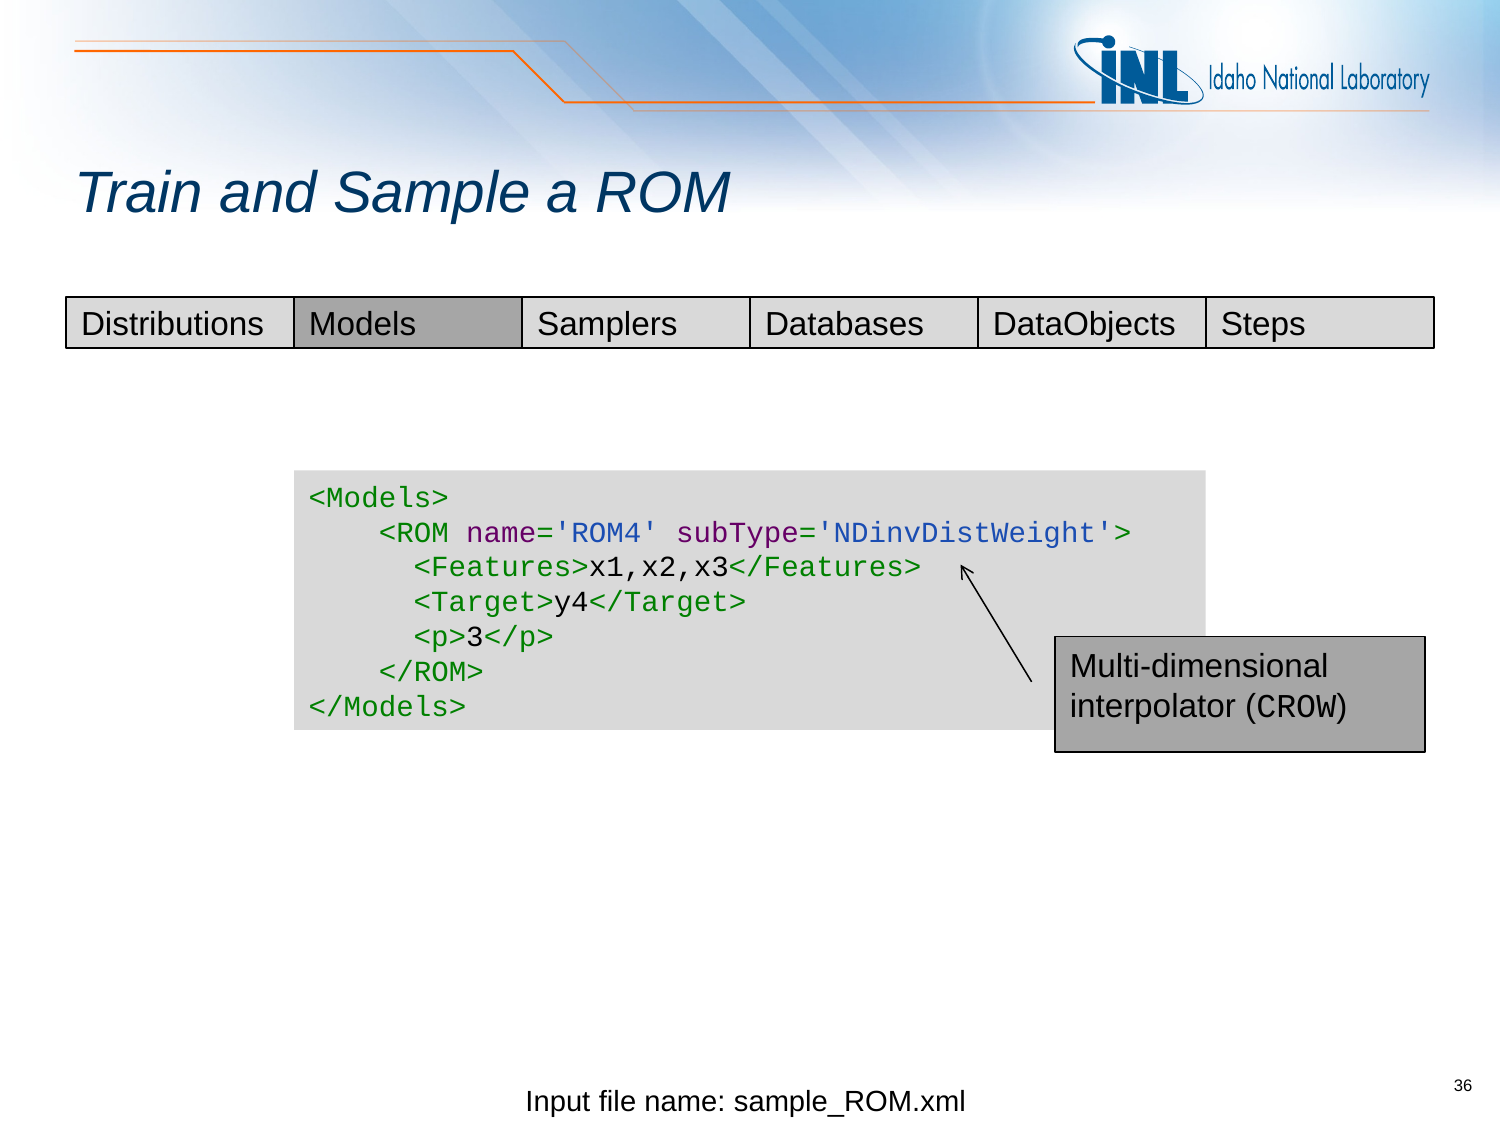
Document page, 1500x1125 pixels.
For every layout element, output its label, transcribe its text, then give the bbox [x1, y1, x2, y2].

text_box DataObjects [977, 296, 1206, 349]
text_box Steps [1206, 296, 1434, 349]
text_box Distributions [66, 296, 294, 349]
picture [0, 0, 1500, 1074]
text_box Databases [749, 296, 977, 349]
title Train and Sample a ROM [74, 164, 1426, 227]
text_box Models [294, 296, 521, 349]
text_box Multi-dimensional interpolator (CROW) [1054, 636, 1425, 753]
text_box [960, 564, 1032, 683]
text_box <Models> <ROM name='ROM4' subType='NDinvDistWeight'> <Features>x1,x2,x3</Features> <Target>y4</Target> <p>3</p> </ROM> </Models> [294, 470, 1206, 730]
text_box Samplers [521, 296, 749, 349]
text_box Input file name: sample_ROM.xml [0, 1074, 1500, 1125]
